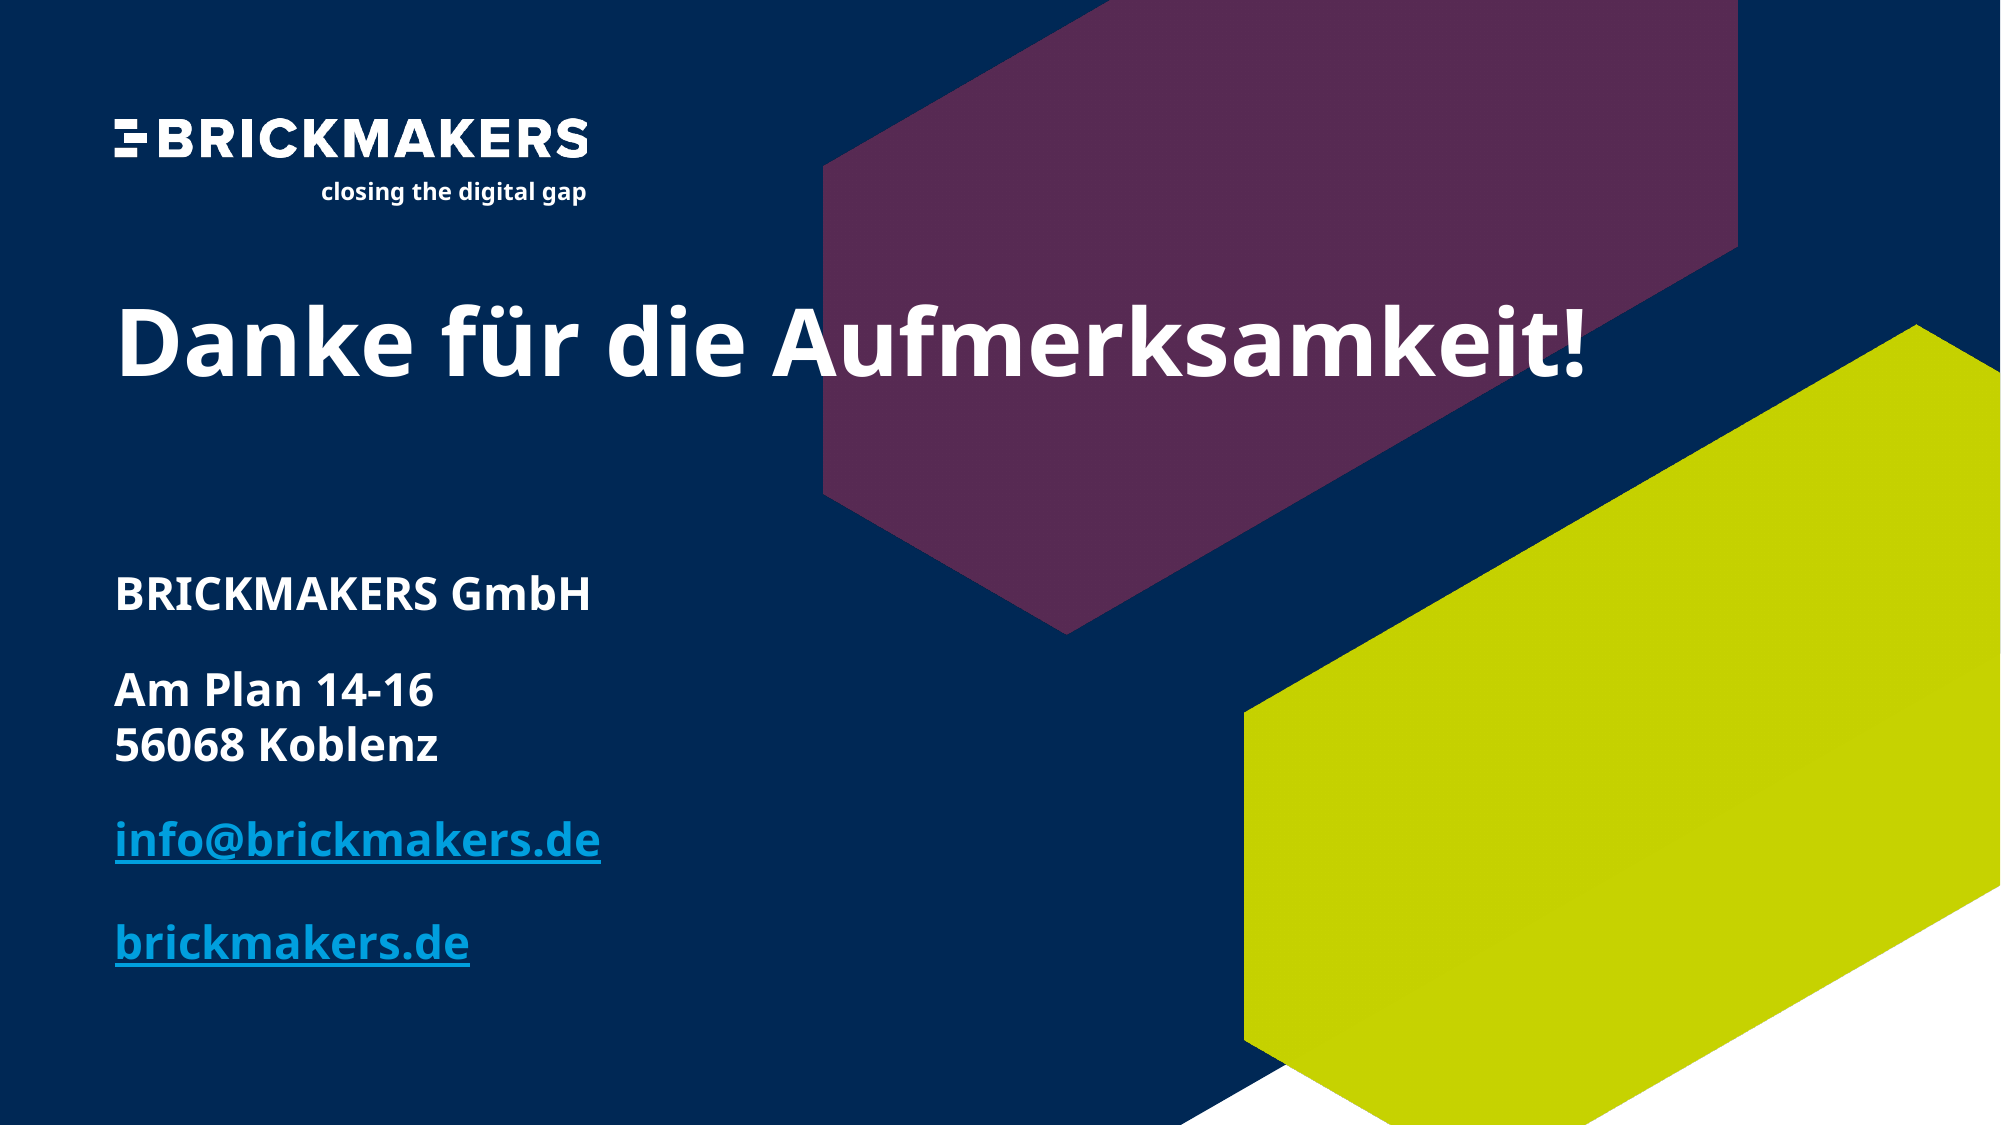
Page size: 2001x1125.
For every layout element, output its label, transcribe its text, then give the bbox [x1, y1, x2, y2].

picture [823, 0, 1738, 295]
subtitle BRICKMAKERS GmbH Am Plan 14-16 56068 Koblenz info@brickmakers.de brickmakers.de [114, 564, 1887, 1125]
title Danke für die Aufmerksamkeit! [114, 295, 1887, 563]
picture [823, 324, 2001, 1125]
